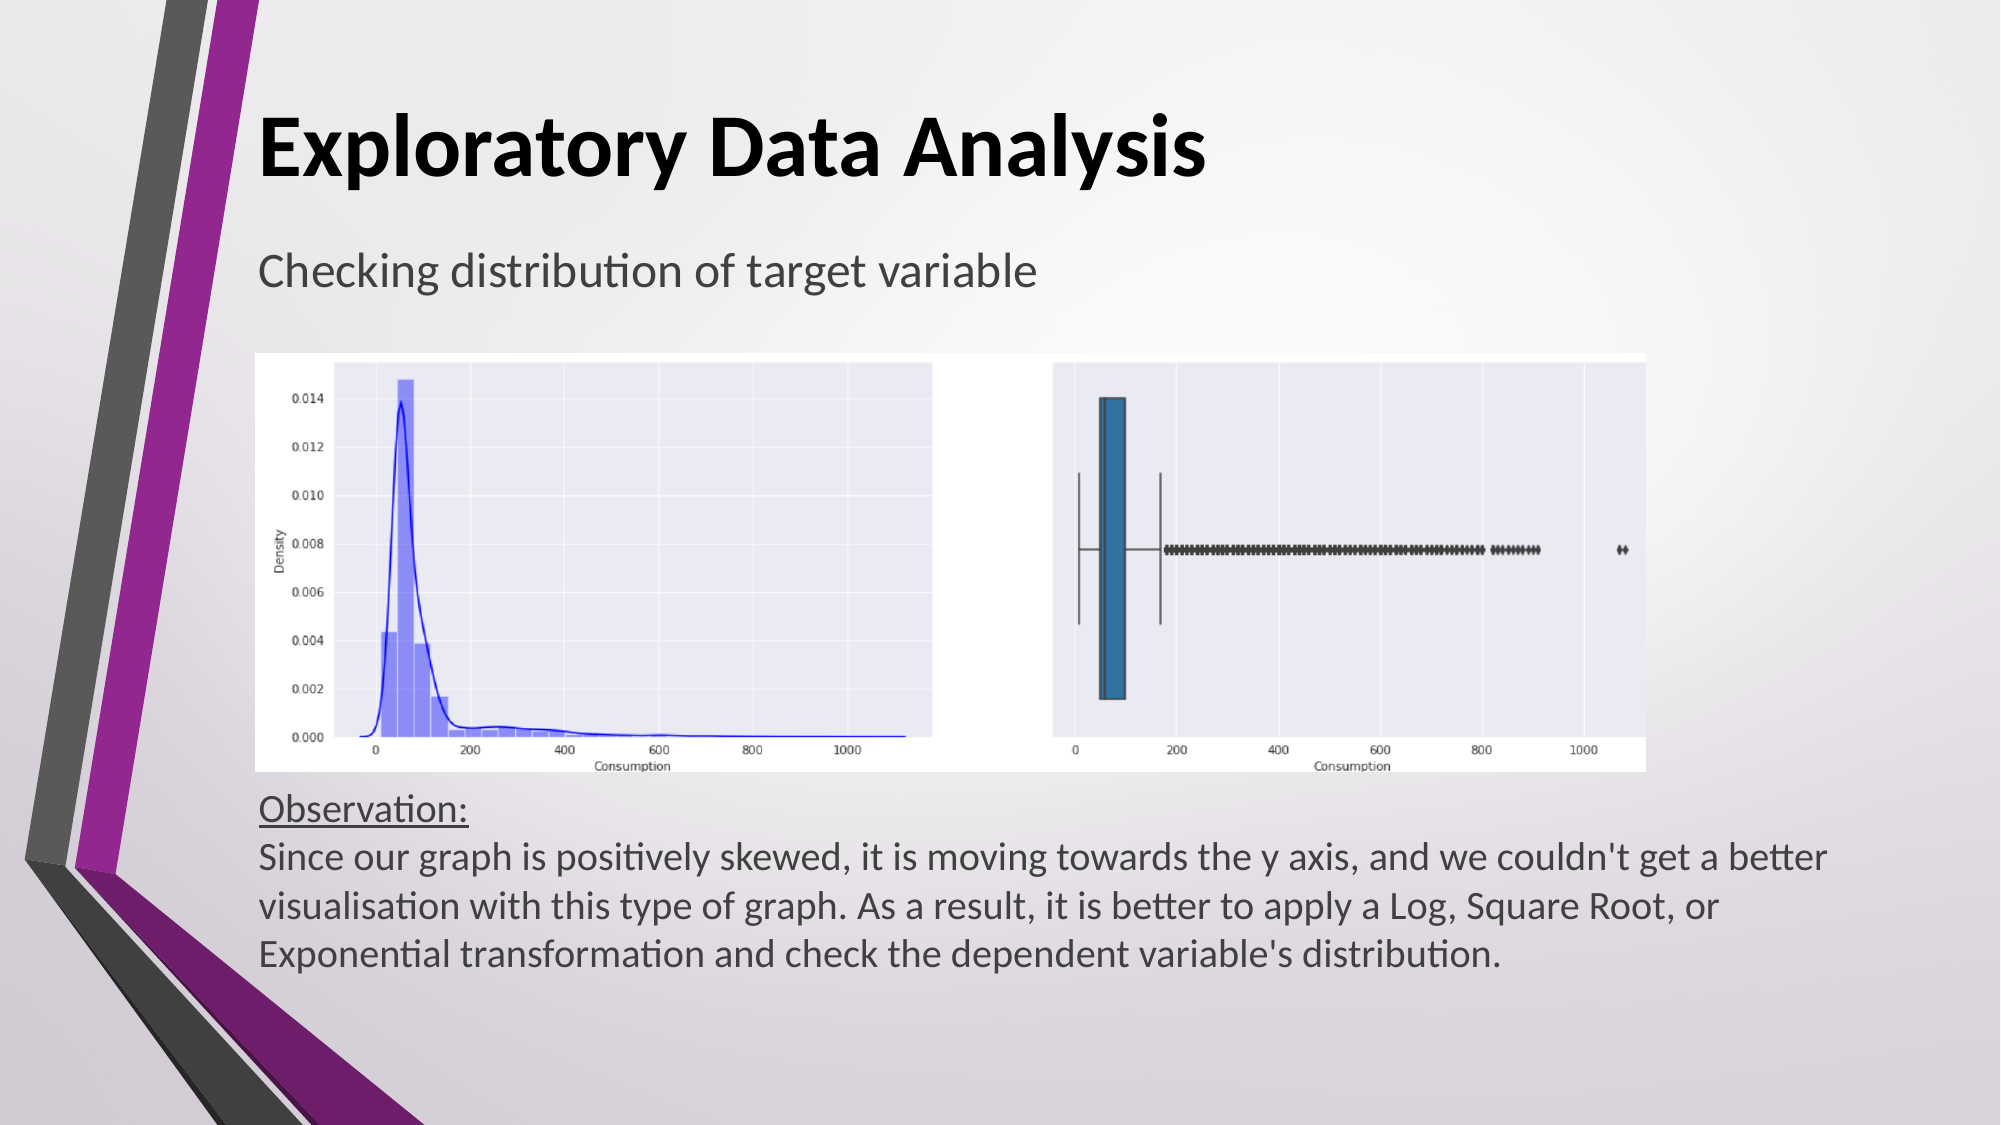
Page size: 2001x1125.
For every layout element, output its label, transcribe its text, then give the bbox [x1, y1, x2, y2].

picture [255, 352, 1646, 773]
title Exploratory Data Analysis Checking distribution of target variable Observation: Since our graph is positively skewed, it is moving towards the y axis, and we couldn't get a better visualisation with this type of graph. As a result, it is better to apply a Log, Square Root, or Exponential transformation and check the dependent variable's distribution. [243, 0, 1887, 1077]
